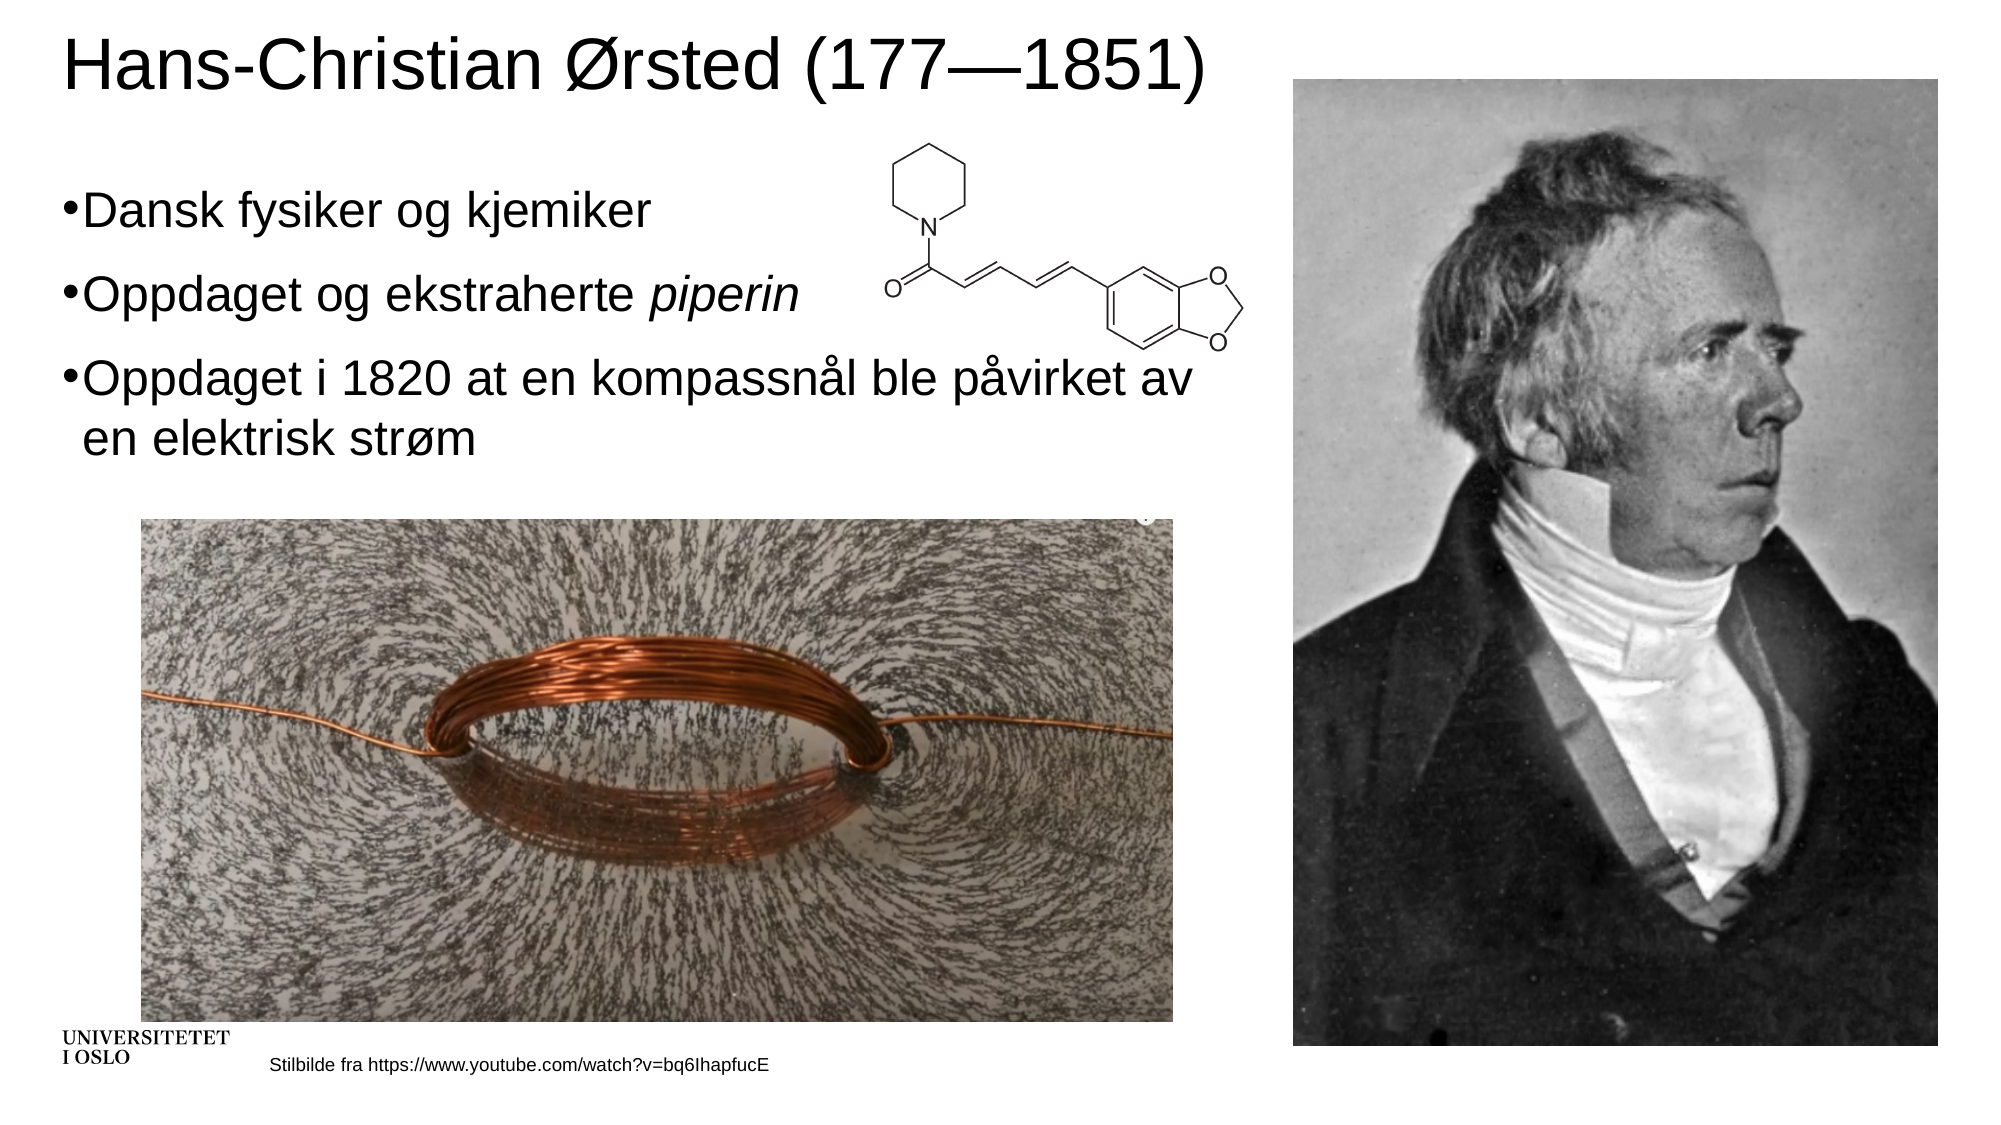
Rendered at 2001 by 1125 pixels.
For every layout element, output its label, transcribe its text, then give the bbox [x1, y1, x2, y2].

list Dansk fysiker og kjemiker Oppdaget og ekstraherte piperin Oppdaget i 1820 at en kompassnål ble påvirket av en elektrisk strøm [62, 177, 1253, 994]
text_box Stilbilde fra https://www.youtube.com/watch?v=bq6IhapfucE [254, 1045, 1114, 1084]
picture [141, 519, 1173, 1022]
picture [875, 137, 1253, 357]
picture [62, 1030, 230, 1064]
picture [1293, 79, 1938, 1046]
title Hans-Christian Ørsted (177—1851) [62, 26, 1938, 151]
